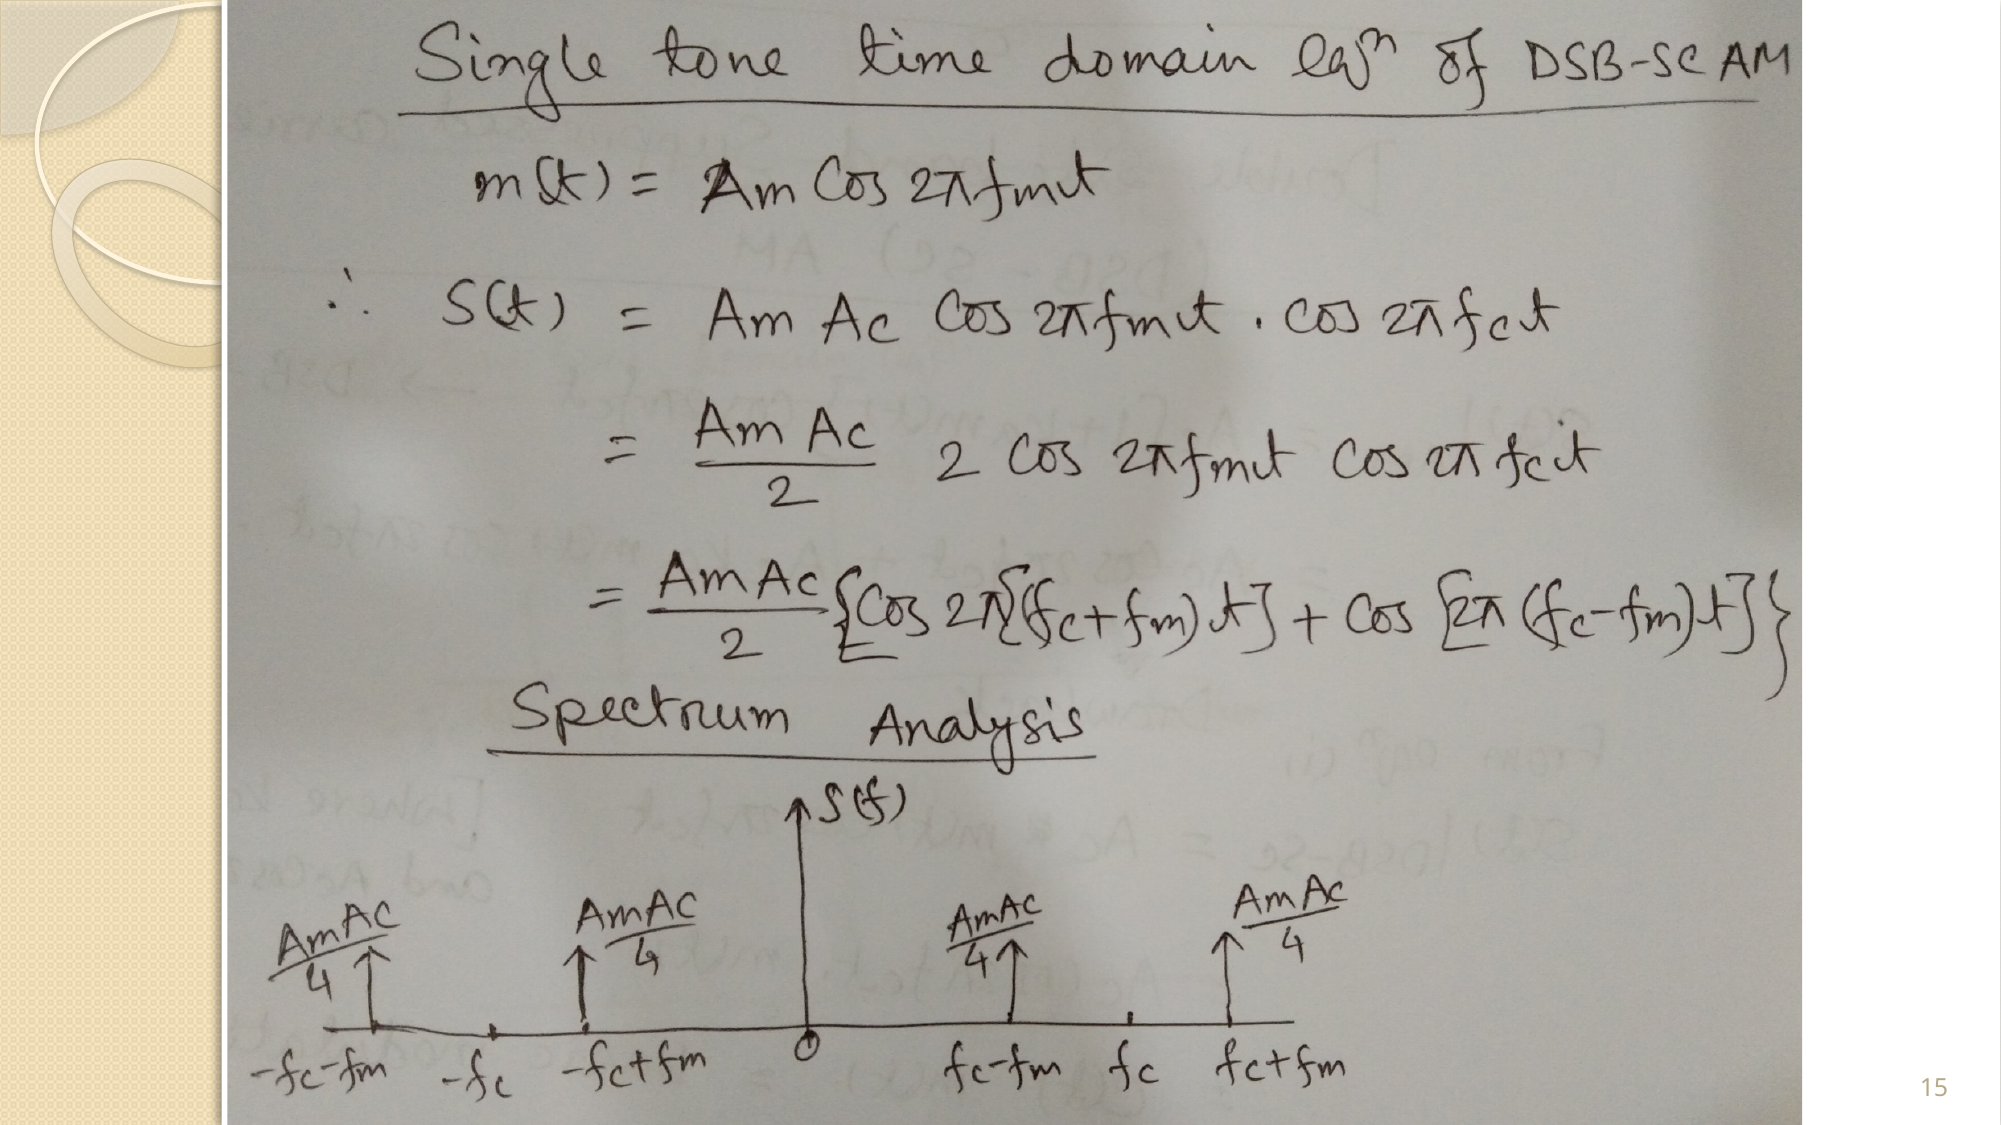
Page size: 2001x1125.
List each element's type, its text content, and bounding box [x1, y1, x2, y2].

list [226, 0, 1803, 1125]
slide_number 15 [1883, 1034, 1984, 1113]
